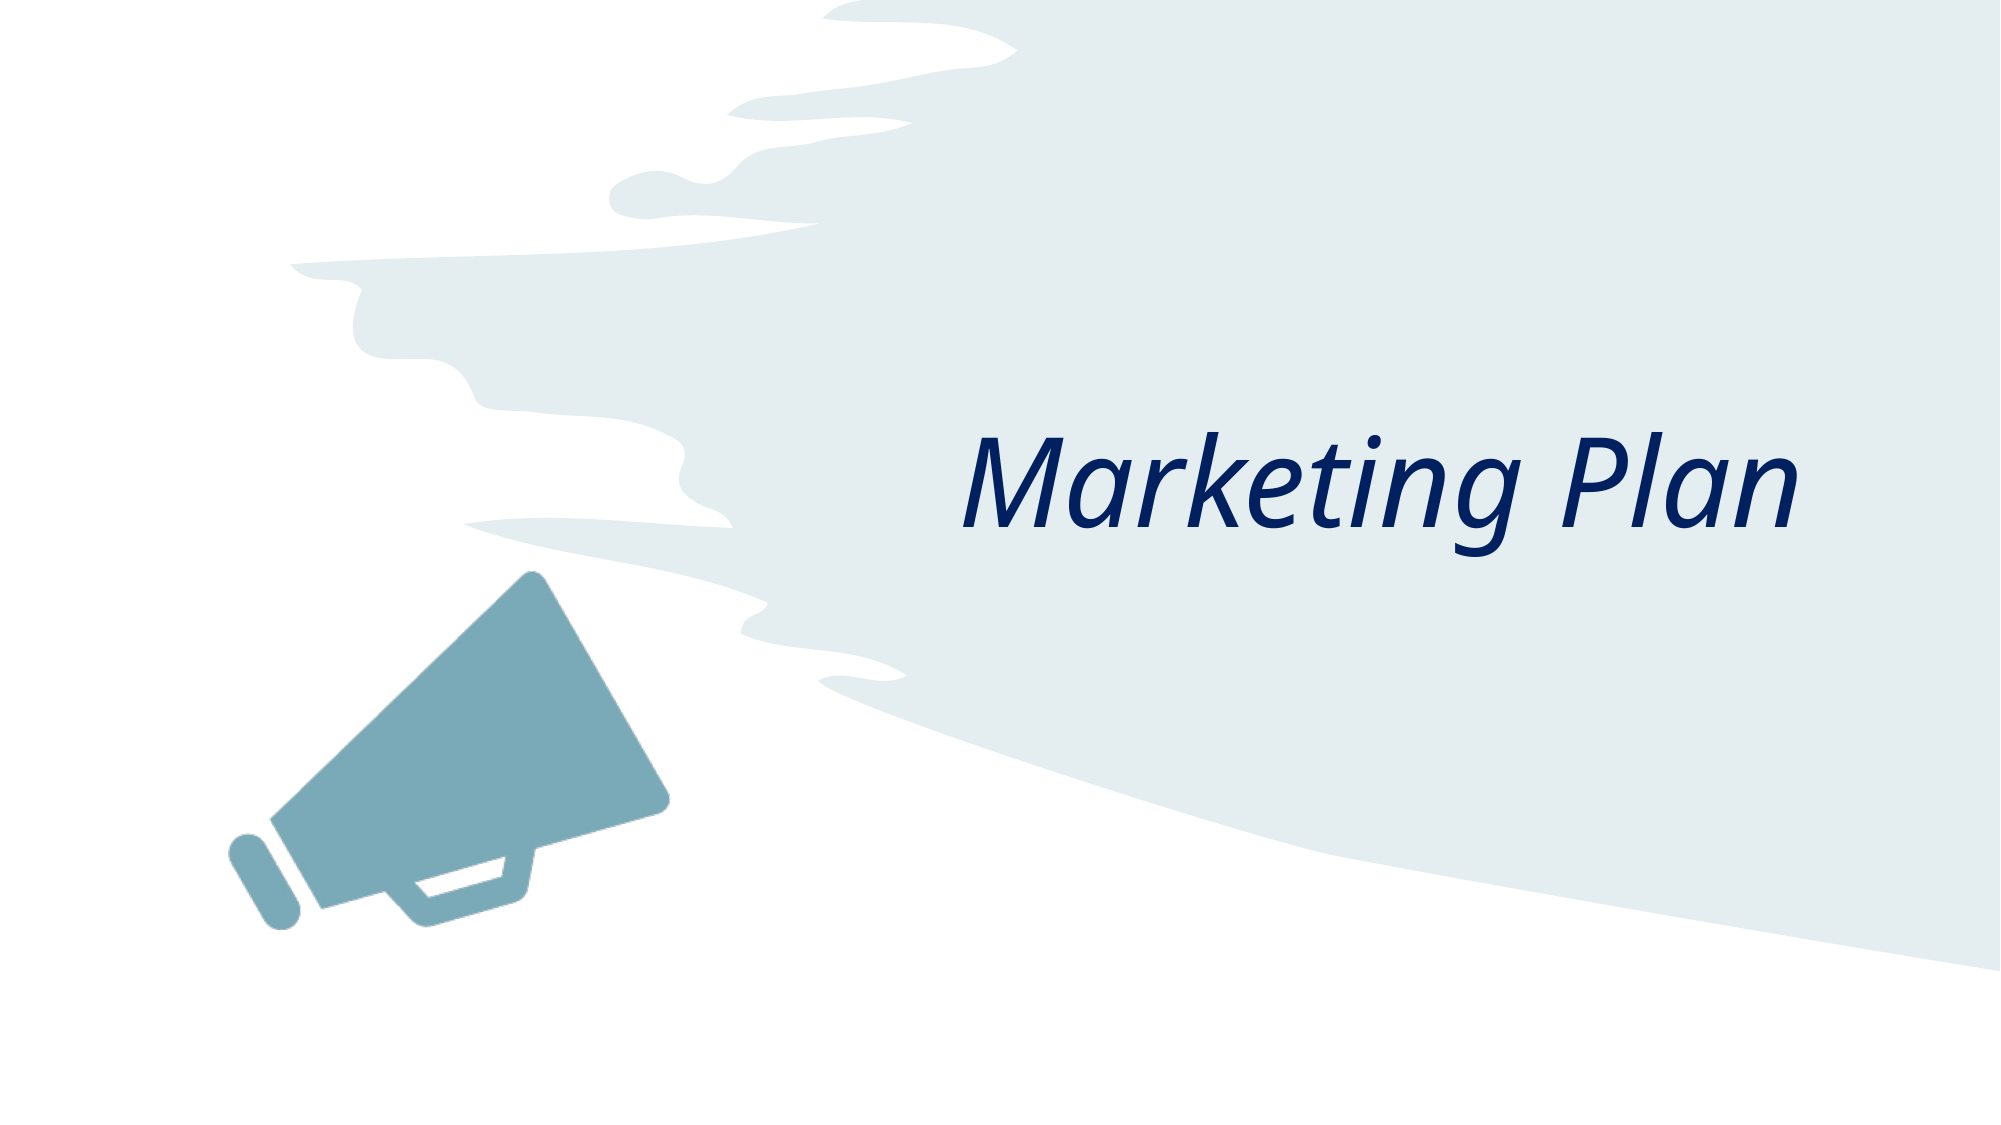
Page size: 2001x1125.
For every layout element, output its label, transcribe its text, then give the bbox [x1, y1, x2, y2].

text_box [290, 0, 2000, 972]
picture [186, 485, 715, 1014]
title Marketing Plan [943, 123, 1863, 563]
text_box [0, 0, 2000, 1125]
